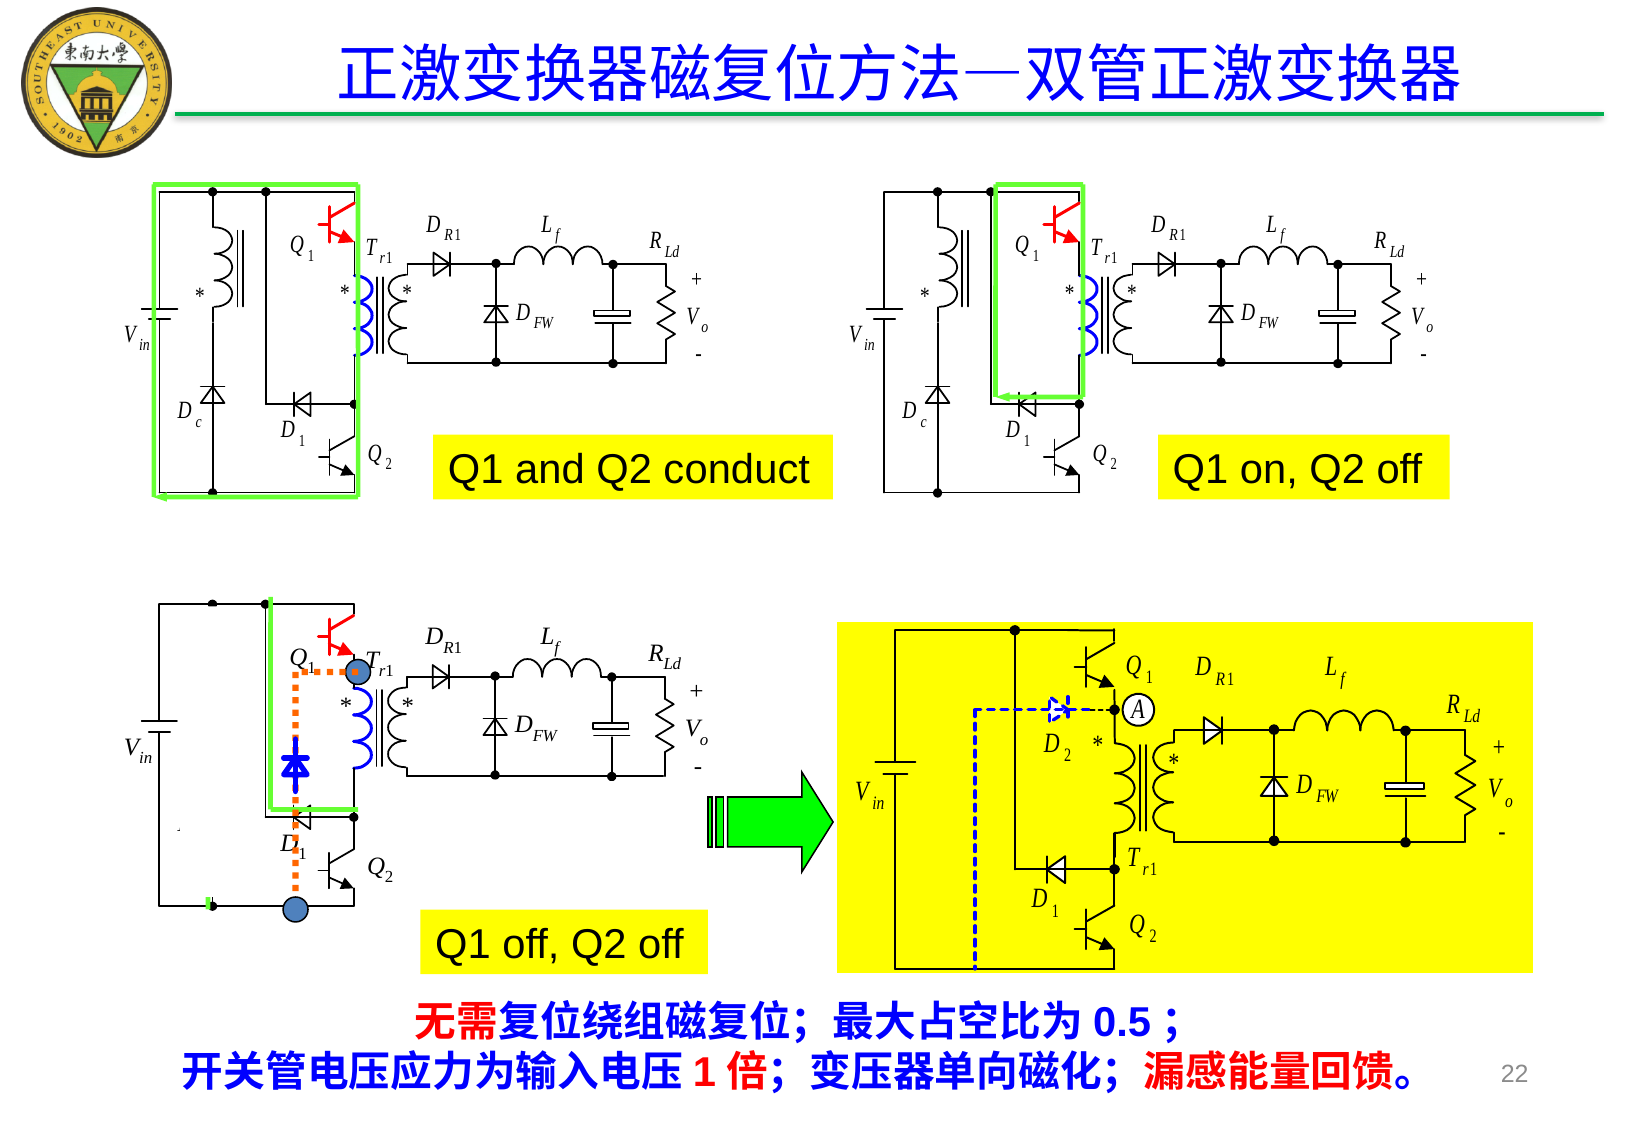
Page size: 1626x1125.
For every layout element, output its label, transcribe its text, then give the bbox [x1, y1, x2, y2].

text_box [107, 184, 727, 501]
text_box [735, 772, 832, 873]
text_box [837, 621, 1534, 974]
text_box 正激变换器磁复位方法—双管正激变换器 [322, 26, 1477, 112]
text_box 无需复位绕组磁复位；最大占空比为0.5； 开关管电压应力为输入电压1倍；变压器单向磁化；漏感能量回馈。 [167, 987, 1451, 1103]
picture [20, 6, 172, 158]
text_box Q1 and Q2 conduct [731, 434, 827, 500]
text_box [832, 184, 1452, 501]
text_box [105, 593, 730, 917]
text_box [278, 734, 313, 797]
text_box Q1 off, Q2 off [420, 924, 708, 975]
slide_number 22 [1451, 1042, 1544, 1103]
